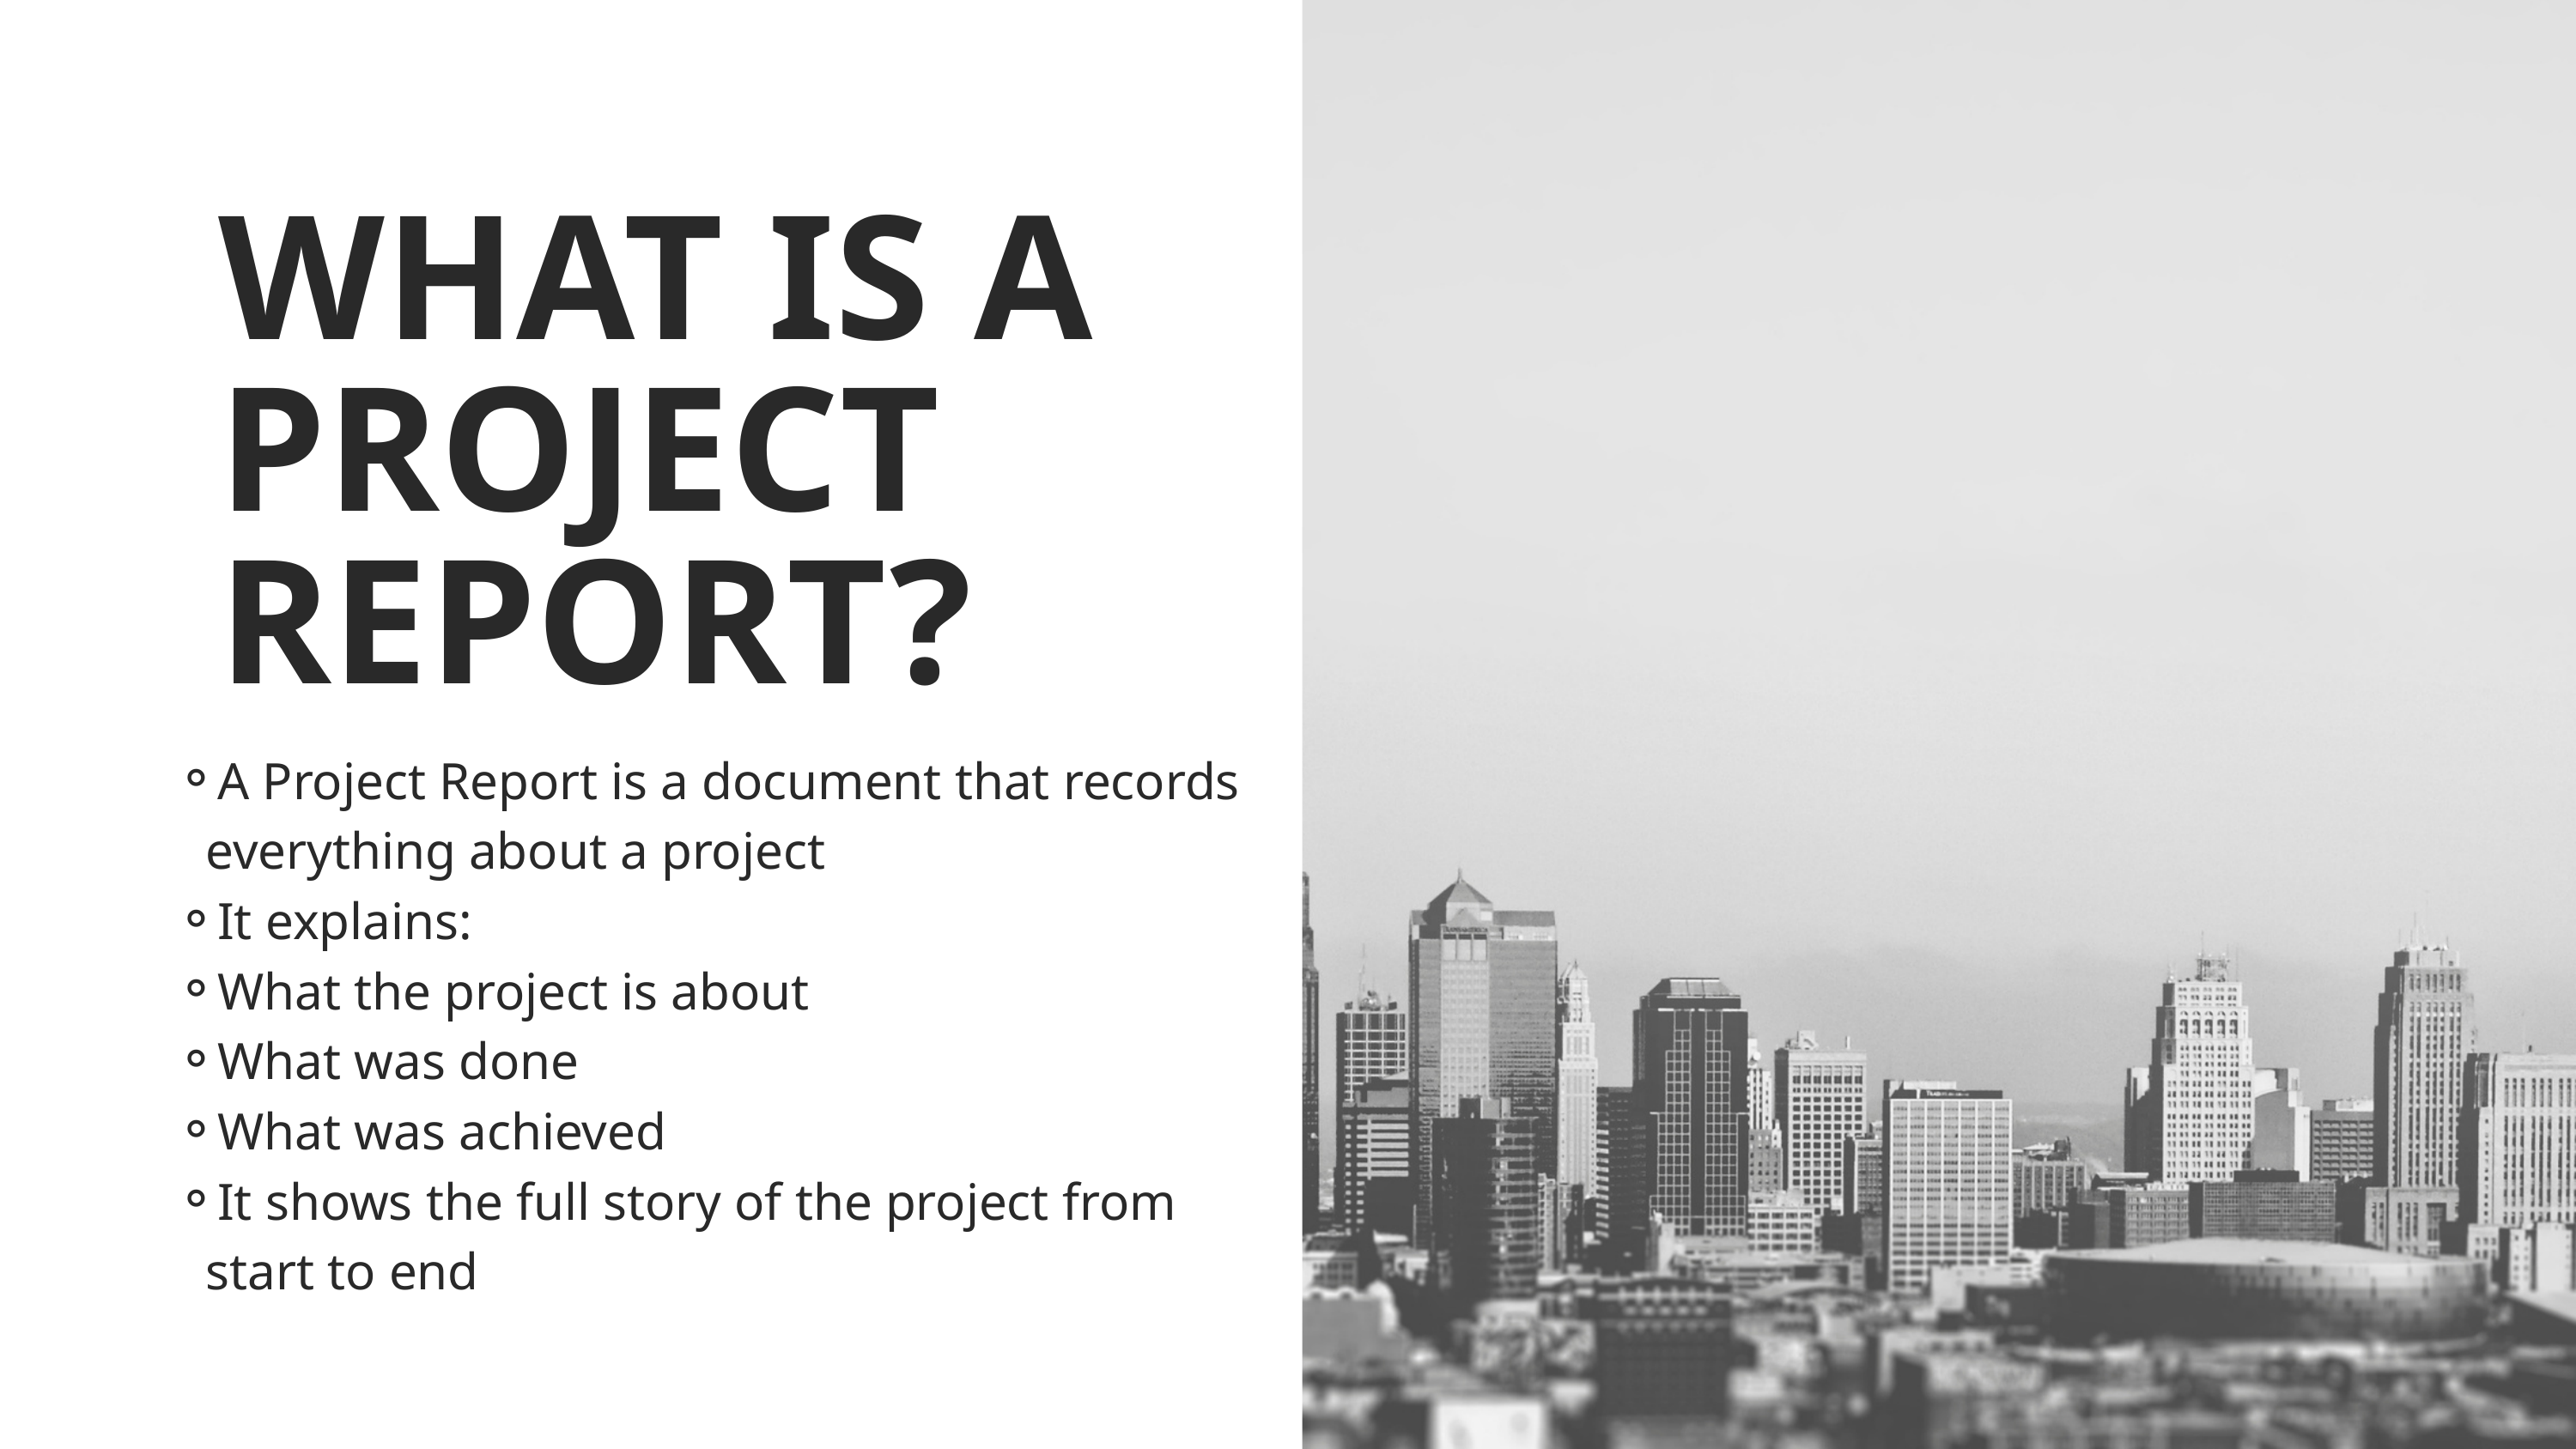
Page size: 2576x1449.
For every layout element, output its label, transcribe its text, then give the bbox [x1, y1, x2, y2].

text_box A Project Report is a document that records everything about a project It explains: What the project is about What was done What was achieved It shows the full story of the project from start to end [115, 739, 1261, 1371]
text_box WHAT IS A PROJECT REPORT? [218, 201, 1261, 718]
text_box [1302, 0, 2576, 1449]
